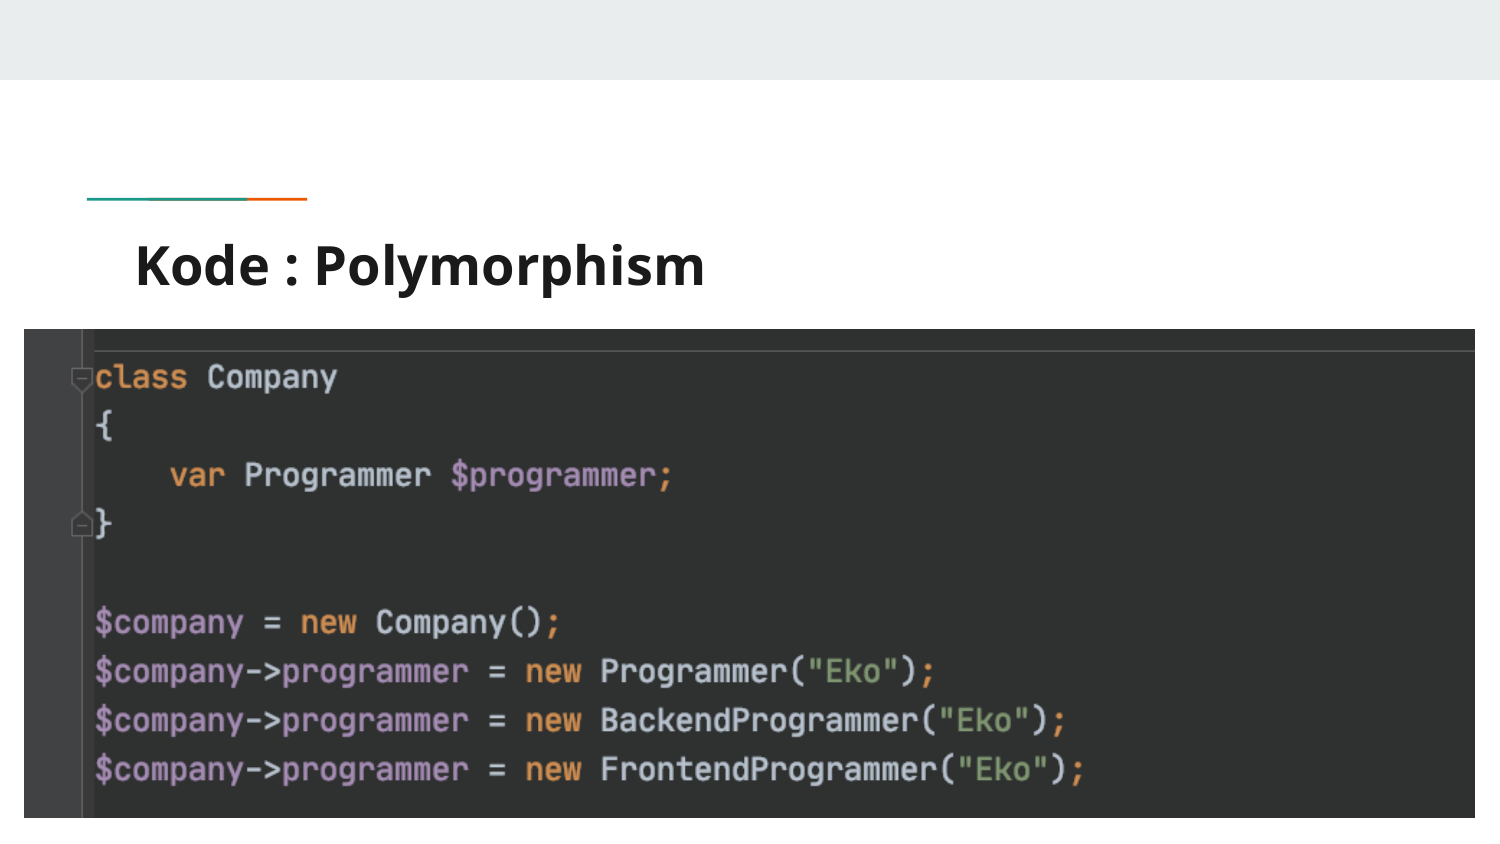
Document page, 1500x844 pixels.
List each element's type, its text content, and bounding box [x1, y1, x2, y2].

picture [24, 328, 1476, 818]
title Kode : Polymorphism [119, 216, 1381, 305]
